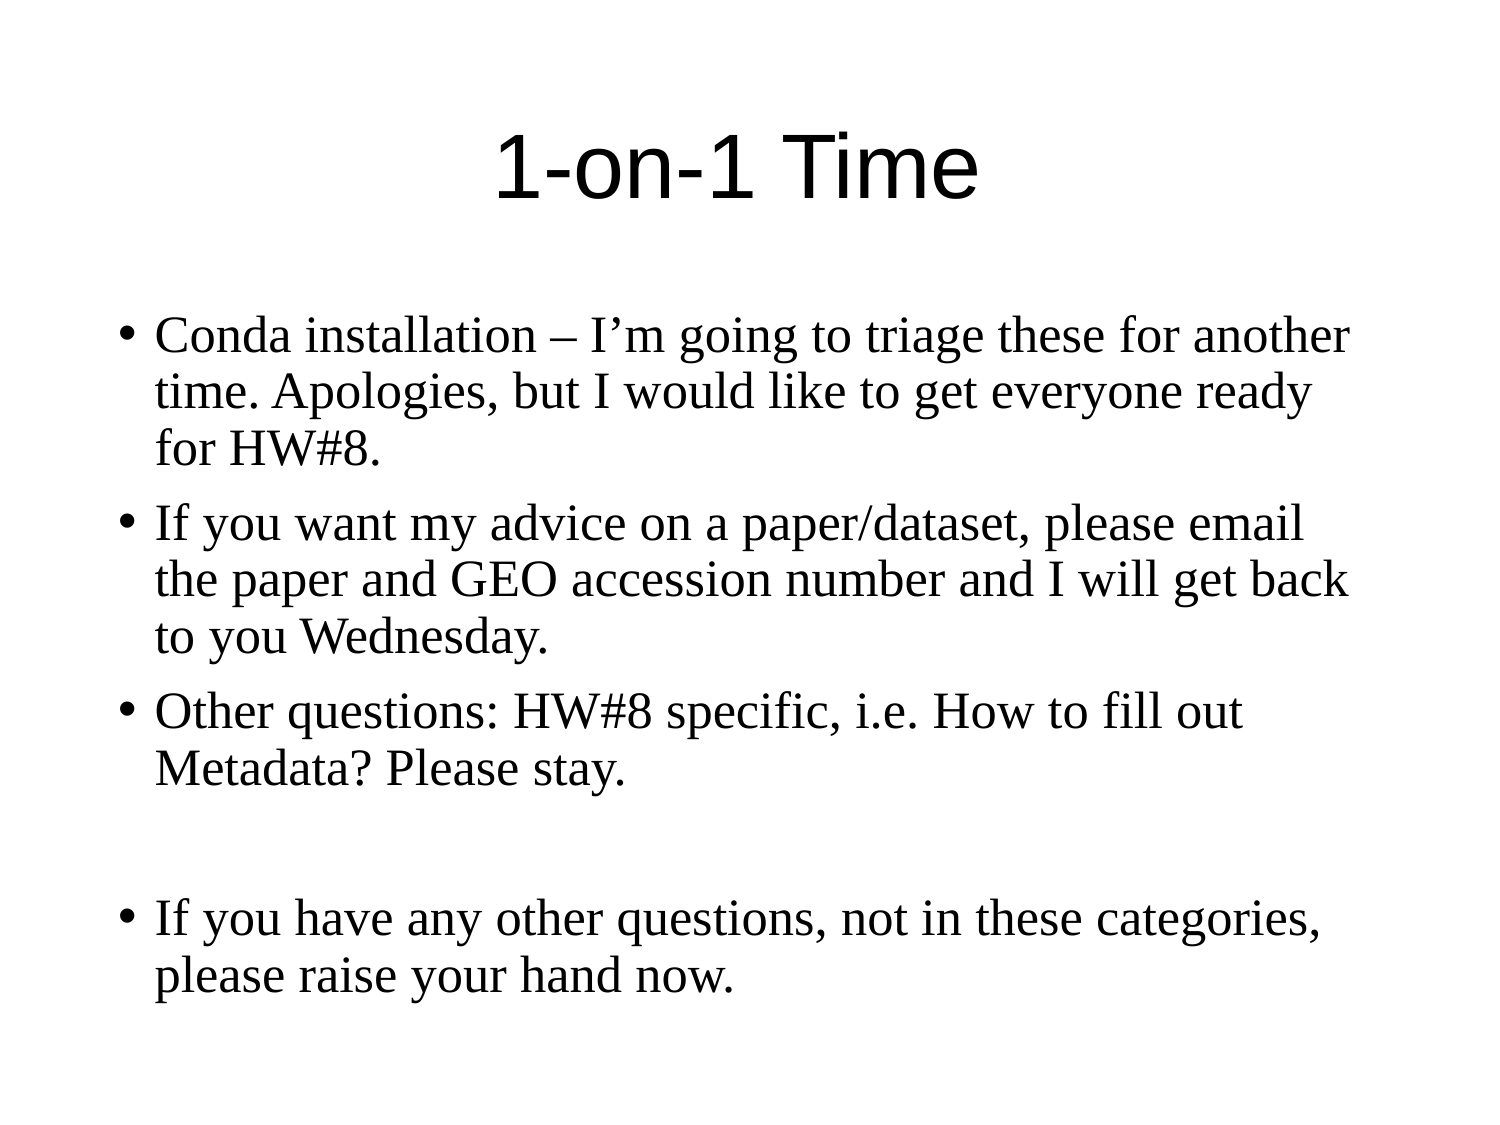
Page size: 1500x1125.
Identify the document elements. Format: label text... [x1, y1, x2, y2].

title 1-on-1 Time [103, 59, 1397, 278]
list Conda installation – I’m going to triage these for another time. Apologies, but I would like to get everyone ready for HW#8. If you want my advice on a paper/dataset, please email the paper and GEO accession number and I will get back to you Wednesday. Other questions: HW#8 specific, i.e. How to fill out Metadata? Please stay. If you have any other questions, not in these categories, please raise your hand now. [103, 299, 1397, 1014]
